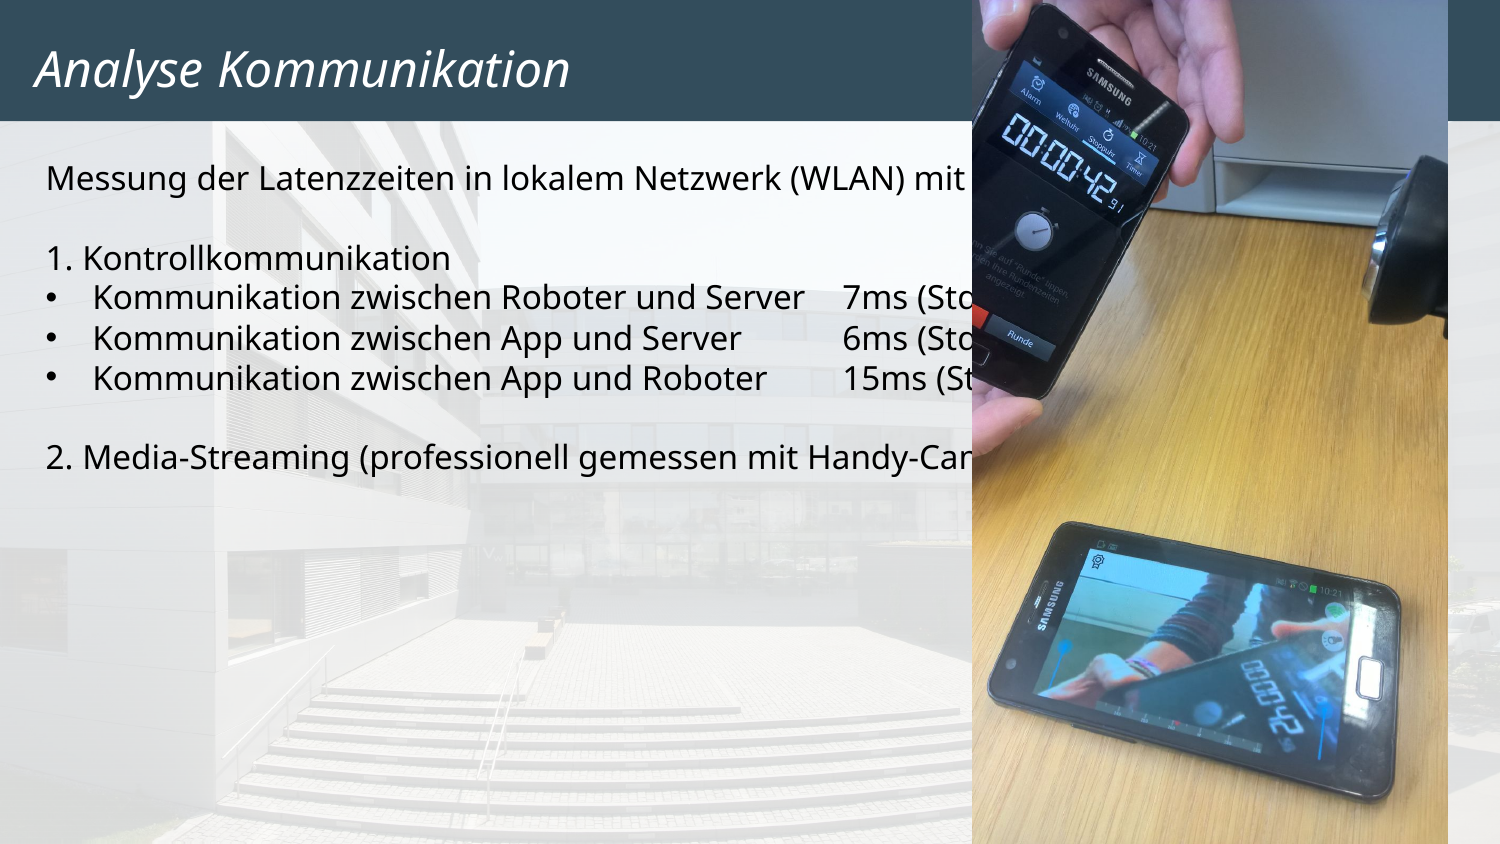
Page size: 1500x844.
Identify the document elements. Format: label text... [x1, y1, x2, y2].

picture [972, 0, 1448, 844]
title Analyse Kommunikation [20, 22, 967, 125]
list Messung der Latenzzeiten in lokalem Netzwerk (WLAN) mit jeweils 1000 Paketen 1. Kontrollkommunikation Kommunikation zwischen Roboter und Server 7ms (StdDev 4ms) Kommunikation zwischen App und Server 6ms (StdDev 5ms) Kommunikation zwischen App und Roboter 15ms (StdDev 4ms) 2. Media-Streaming (professionell gemessen mit Handy-Cam) [30, 142, 967, 774]
